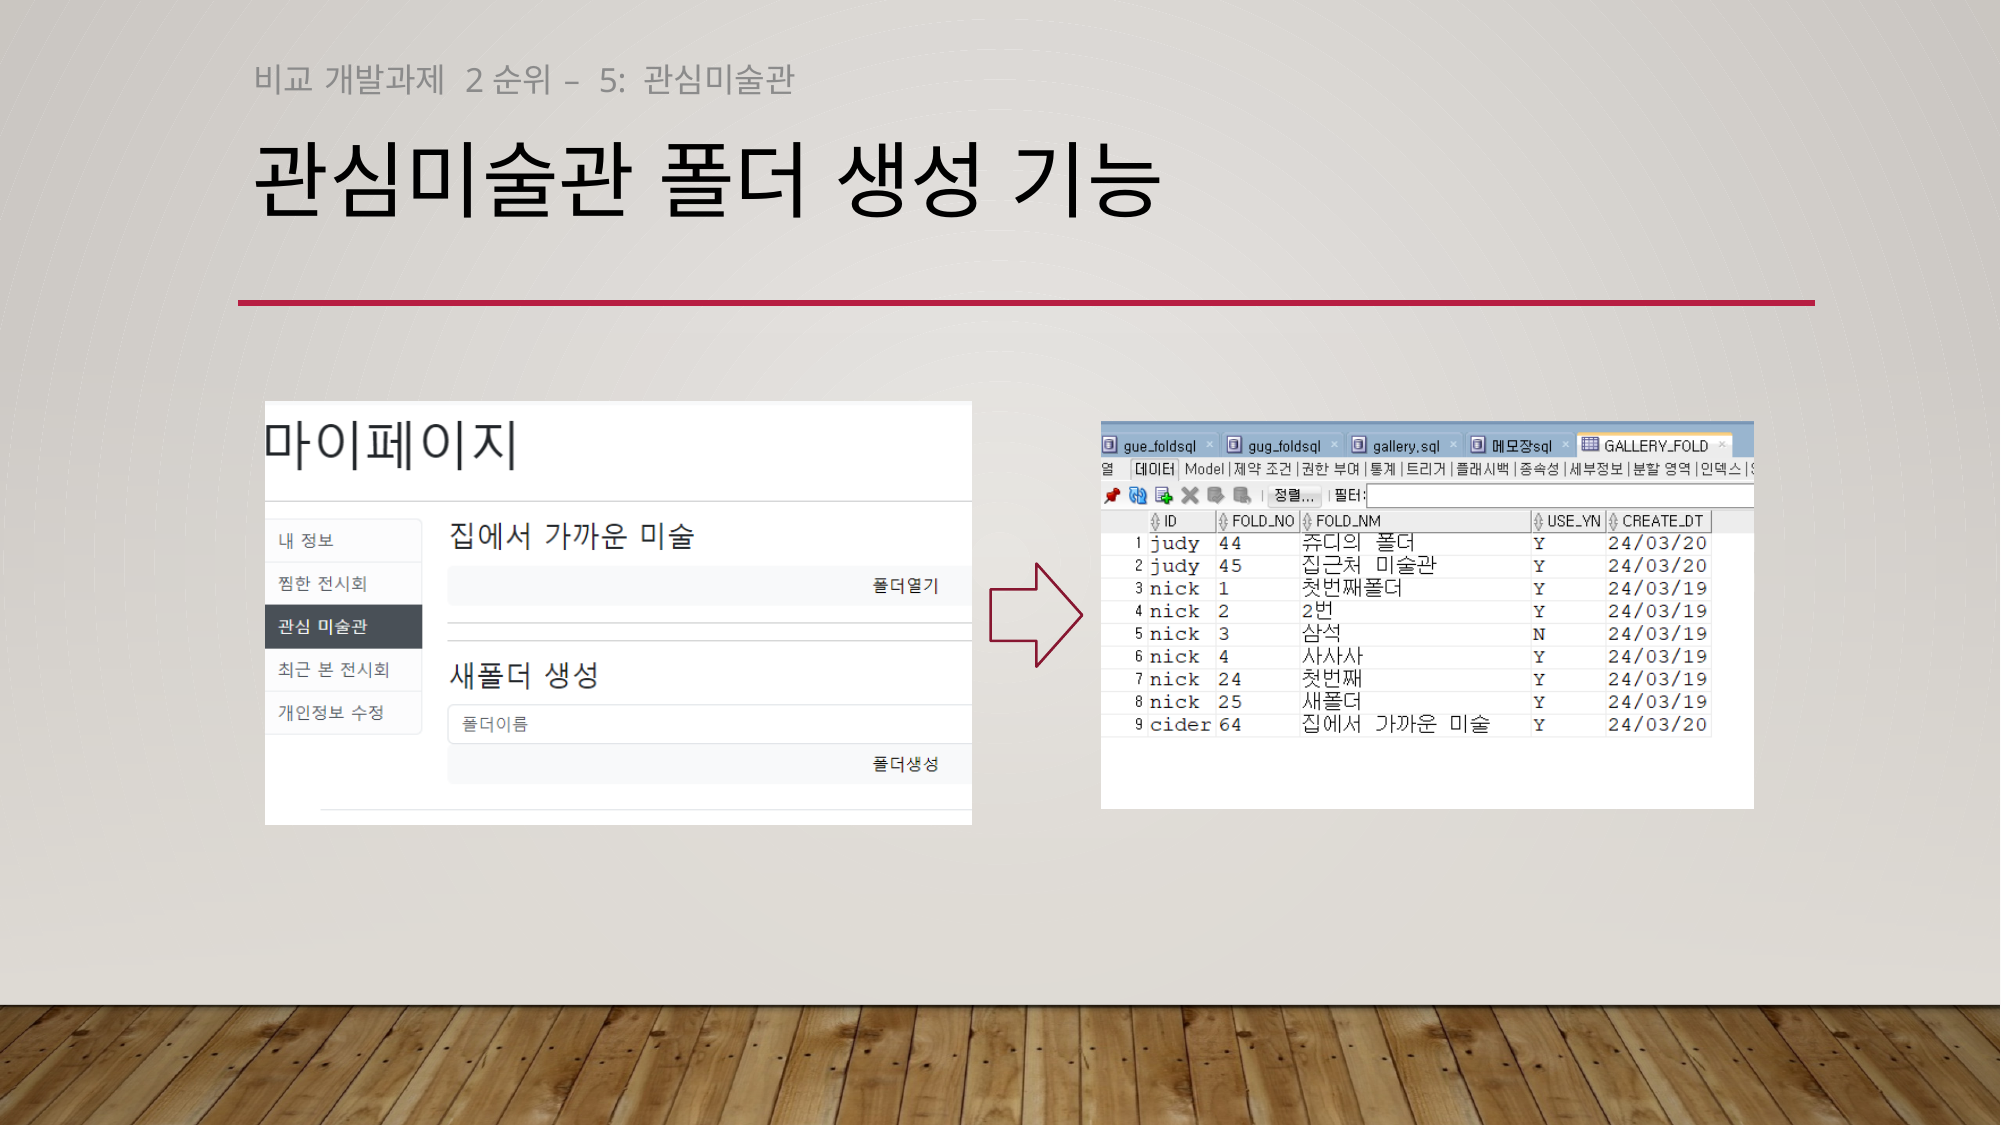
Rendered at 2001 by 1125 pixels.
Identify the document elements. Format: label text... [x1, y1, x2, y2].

text_box [989, 562, 1084, 668]
title 관심미술관 폴더 생성 기능 [237, 132, 1814, 306]
footer 비교 개발과제 2순위 – 5: 관심미술관 [238, 54, 1213, 105]
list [1101, 421, 1754, 809]
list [265, 400, 972, 825]
picture [0, 1005, 2000, 1125]
